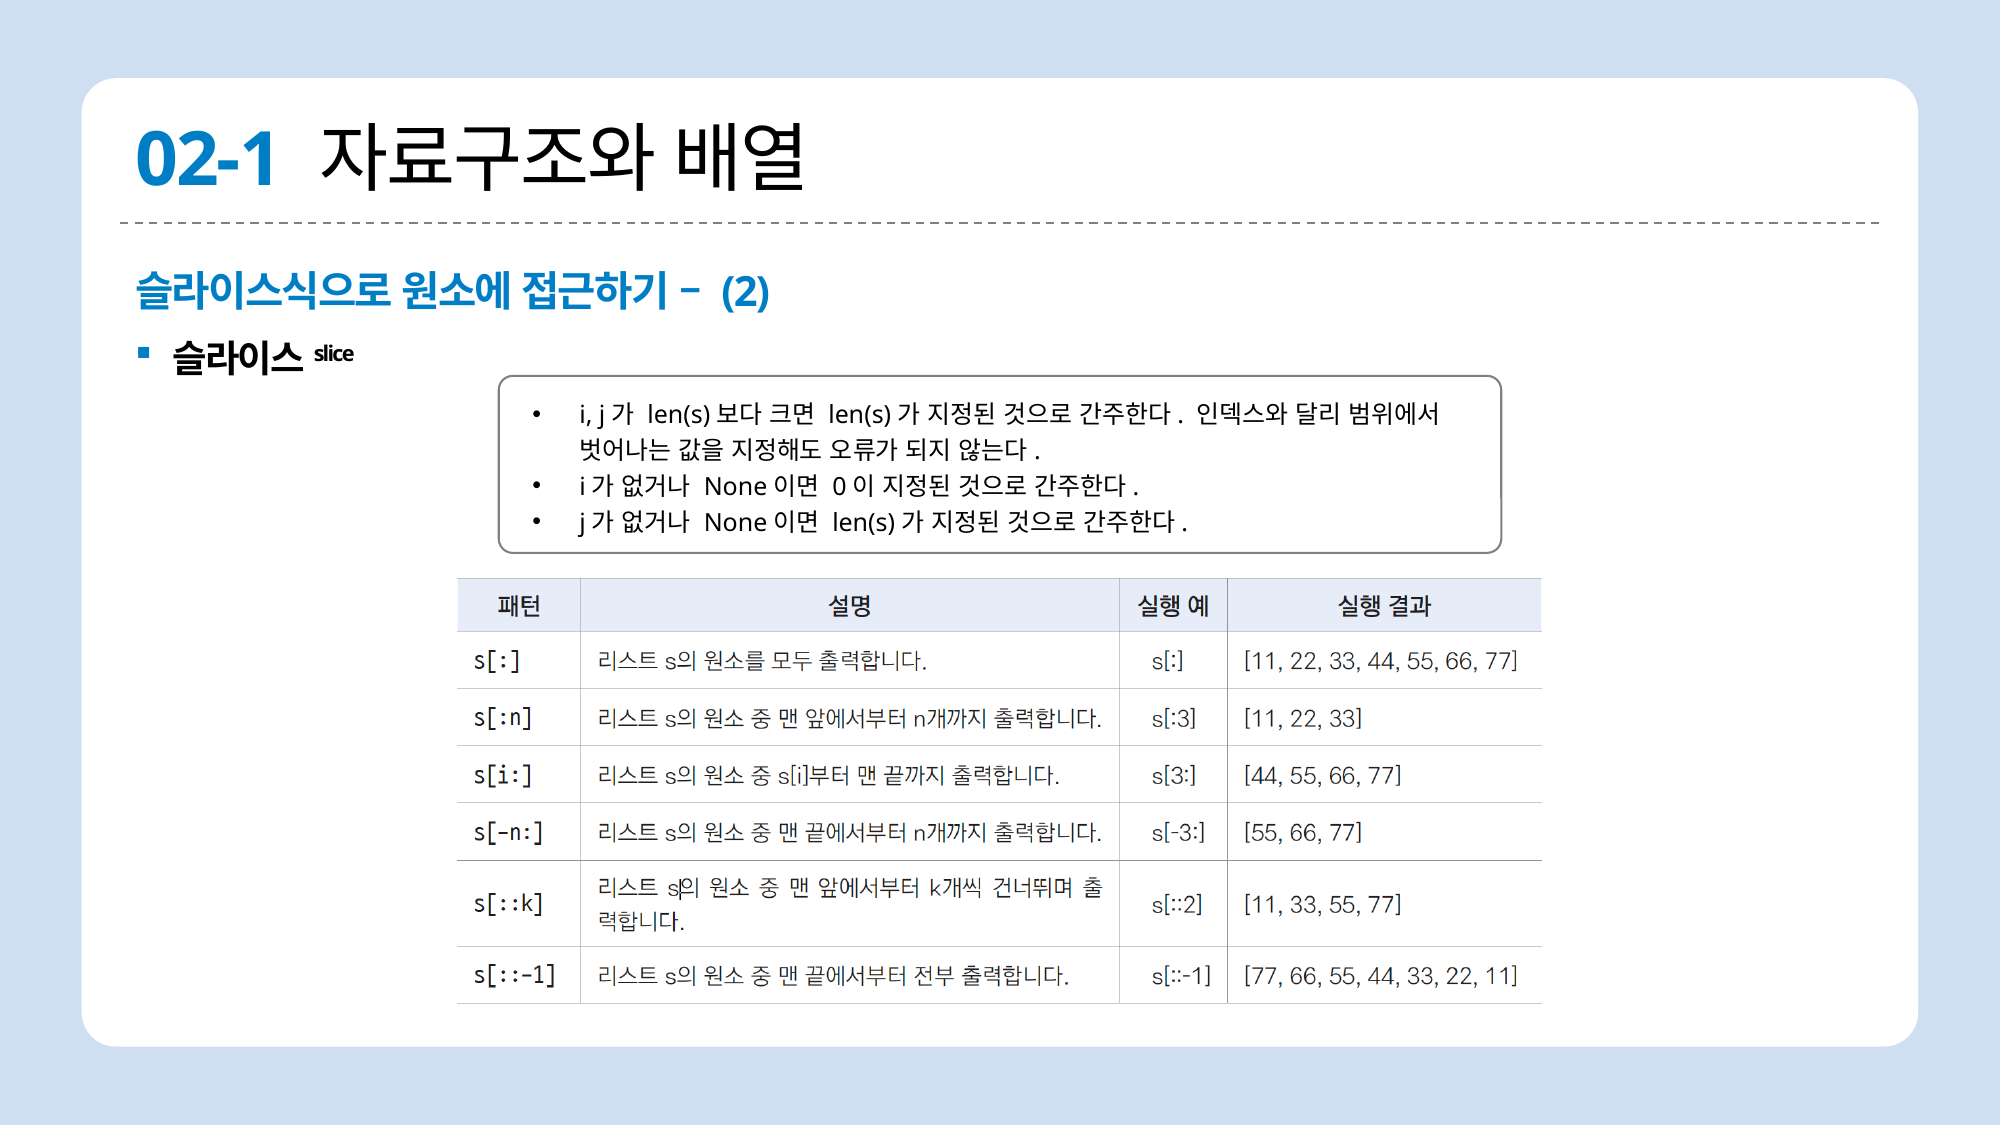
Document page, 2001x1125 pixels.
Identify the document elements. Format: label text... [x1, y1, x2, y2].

list 슬라이스식으로 원소에 접근하기 – (2) 슬라이스slice [120, 257, 1880, 1009]
title 02-1 자료구조와 배열 [120, 109, 1880, 209]
picture [457, 576, 1543, 1004]
text_box i, j가 len(s)보다 크면 len(s)가 지정된 것으로 간주한다. 인덱스와 달리 범위에서 벗어나는 값을 지정해도 오류가 되지 않는다. i가 없거나 None이면 0이 지정된 것으로 간주한다. j가 없거나 None이면 len(s)가 지정된 것으로 간주한다. [497, 374, 1503, 554]
